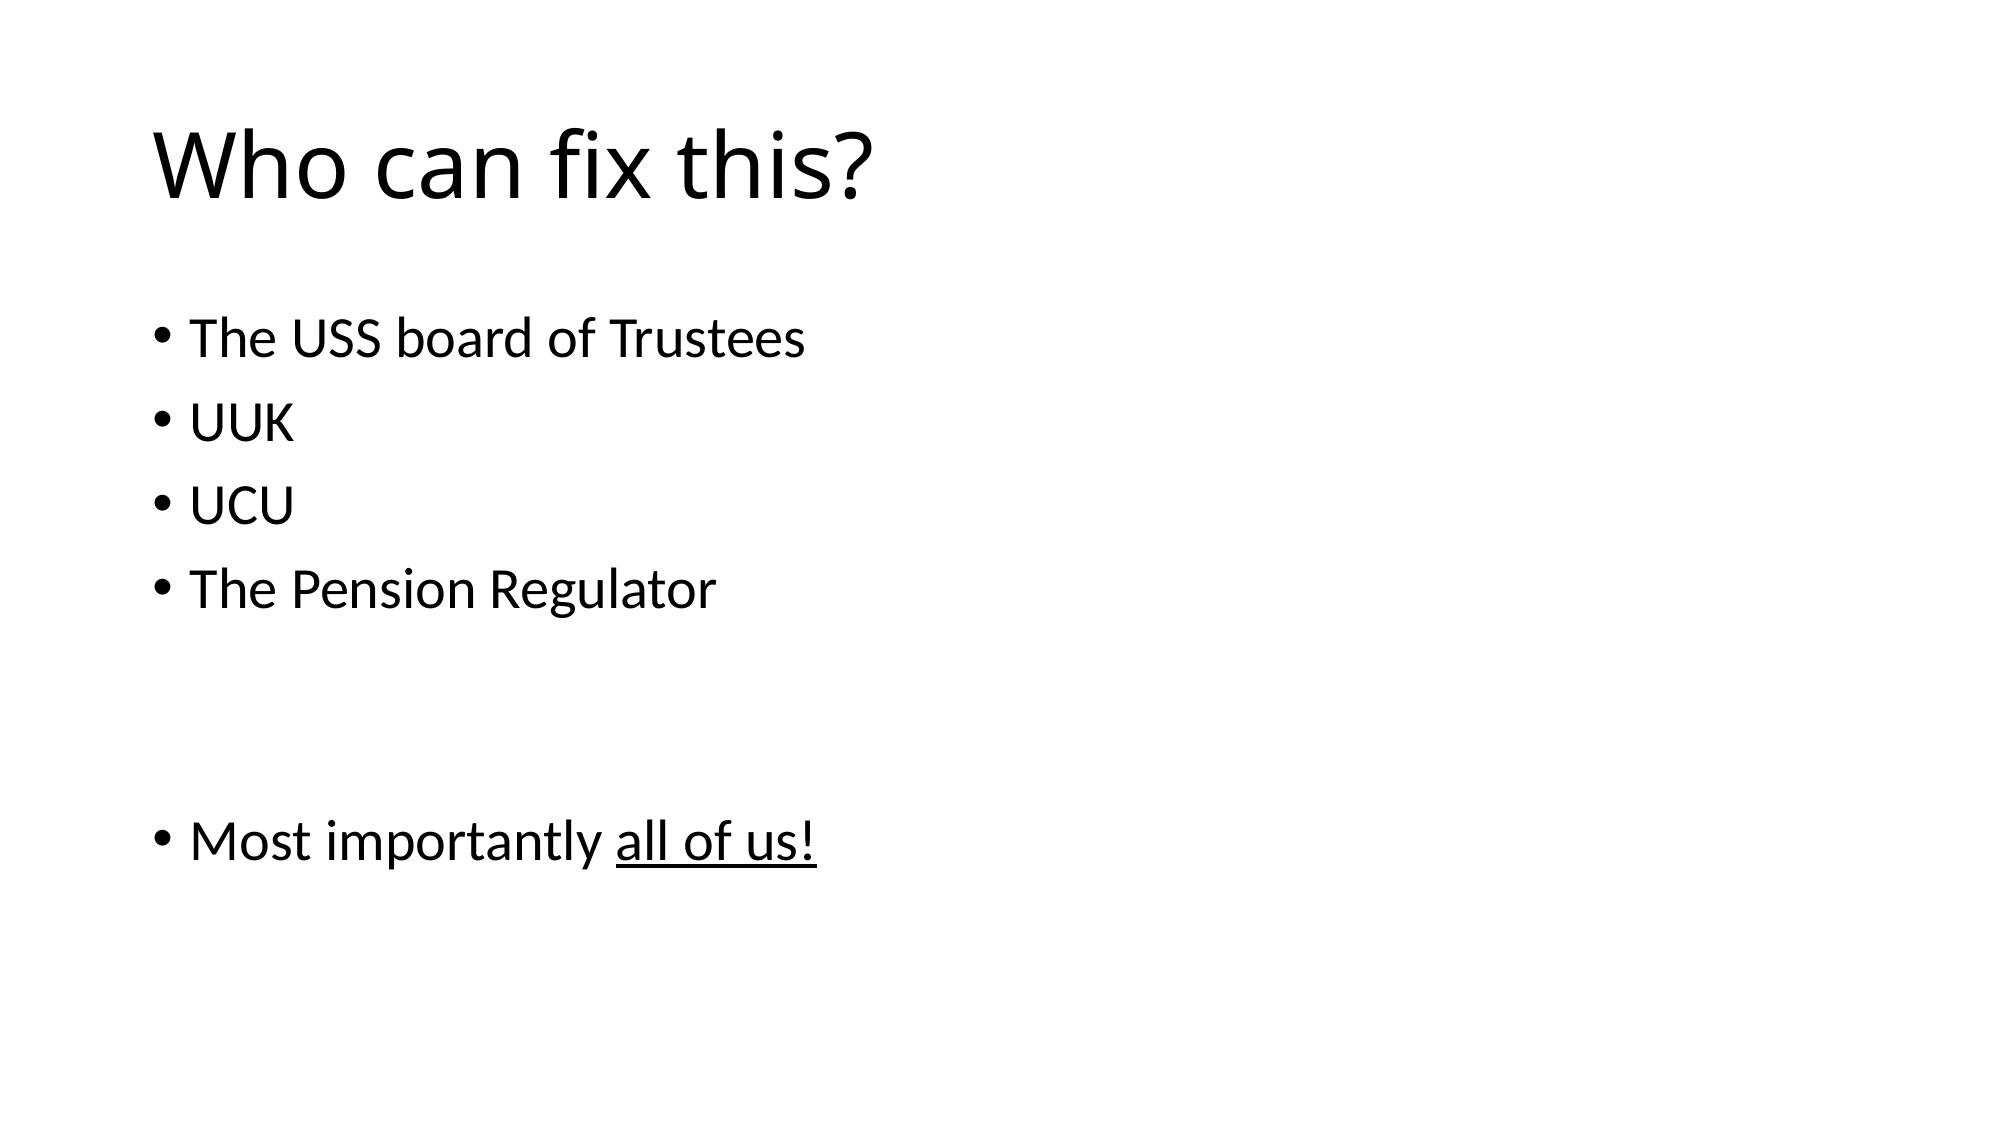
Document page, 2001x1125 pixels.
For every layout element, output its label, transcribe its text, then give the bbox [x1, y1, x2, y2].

list The USS board of Trustees UUK UCU The Pension Regulator Most importantly all of us! [137, 299, 1863, 1014]
title Who can fix this? [137, 59, 1863, 278]
